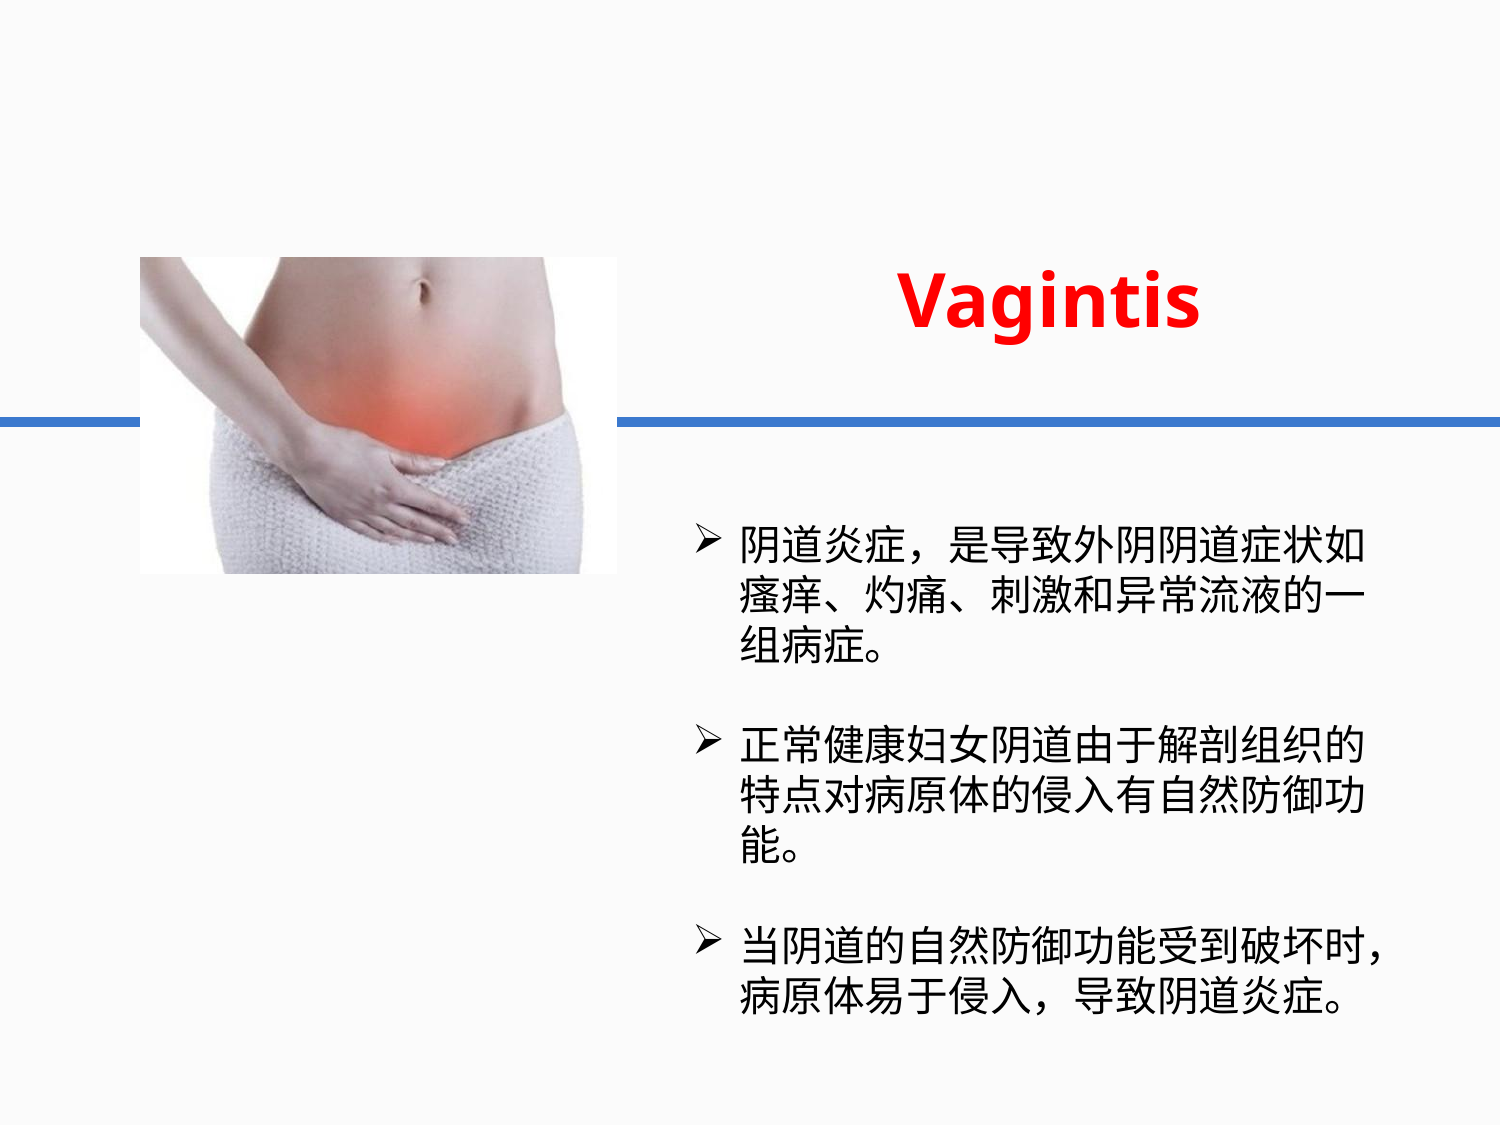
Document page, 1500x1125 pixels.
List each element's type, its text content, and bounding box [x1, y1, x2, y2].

picture [139, 257, 617, 574]
text_box Vagintis [548, 245, 1500, 351]
text_box 阴道炎症，是导致外阴阴道症状如瘙痒、灼痛、刺激和异常流液的一组病症。 正常健康妇女阴道由于解剖组织的特点对病原体的侵入有自然防御功能。 当阴道的自然防御功能受到破坏时，病原体易于侵入，导致阴道炎症。 [677, 511, 1393, 1027]
